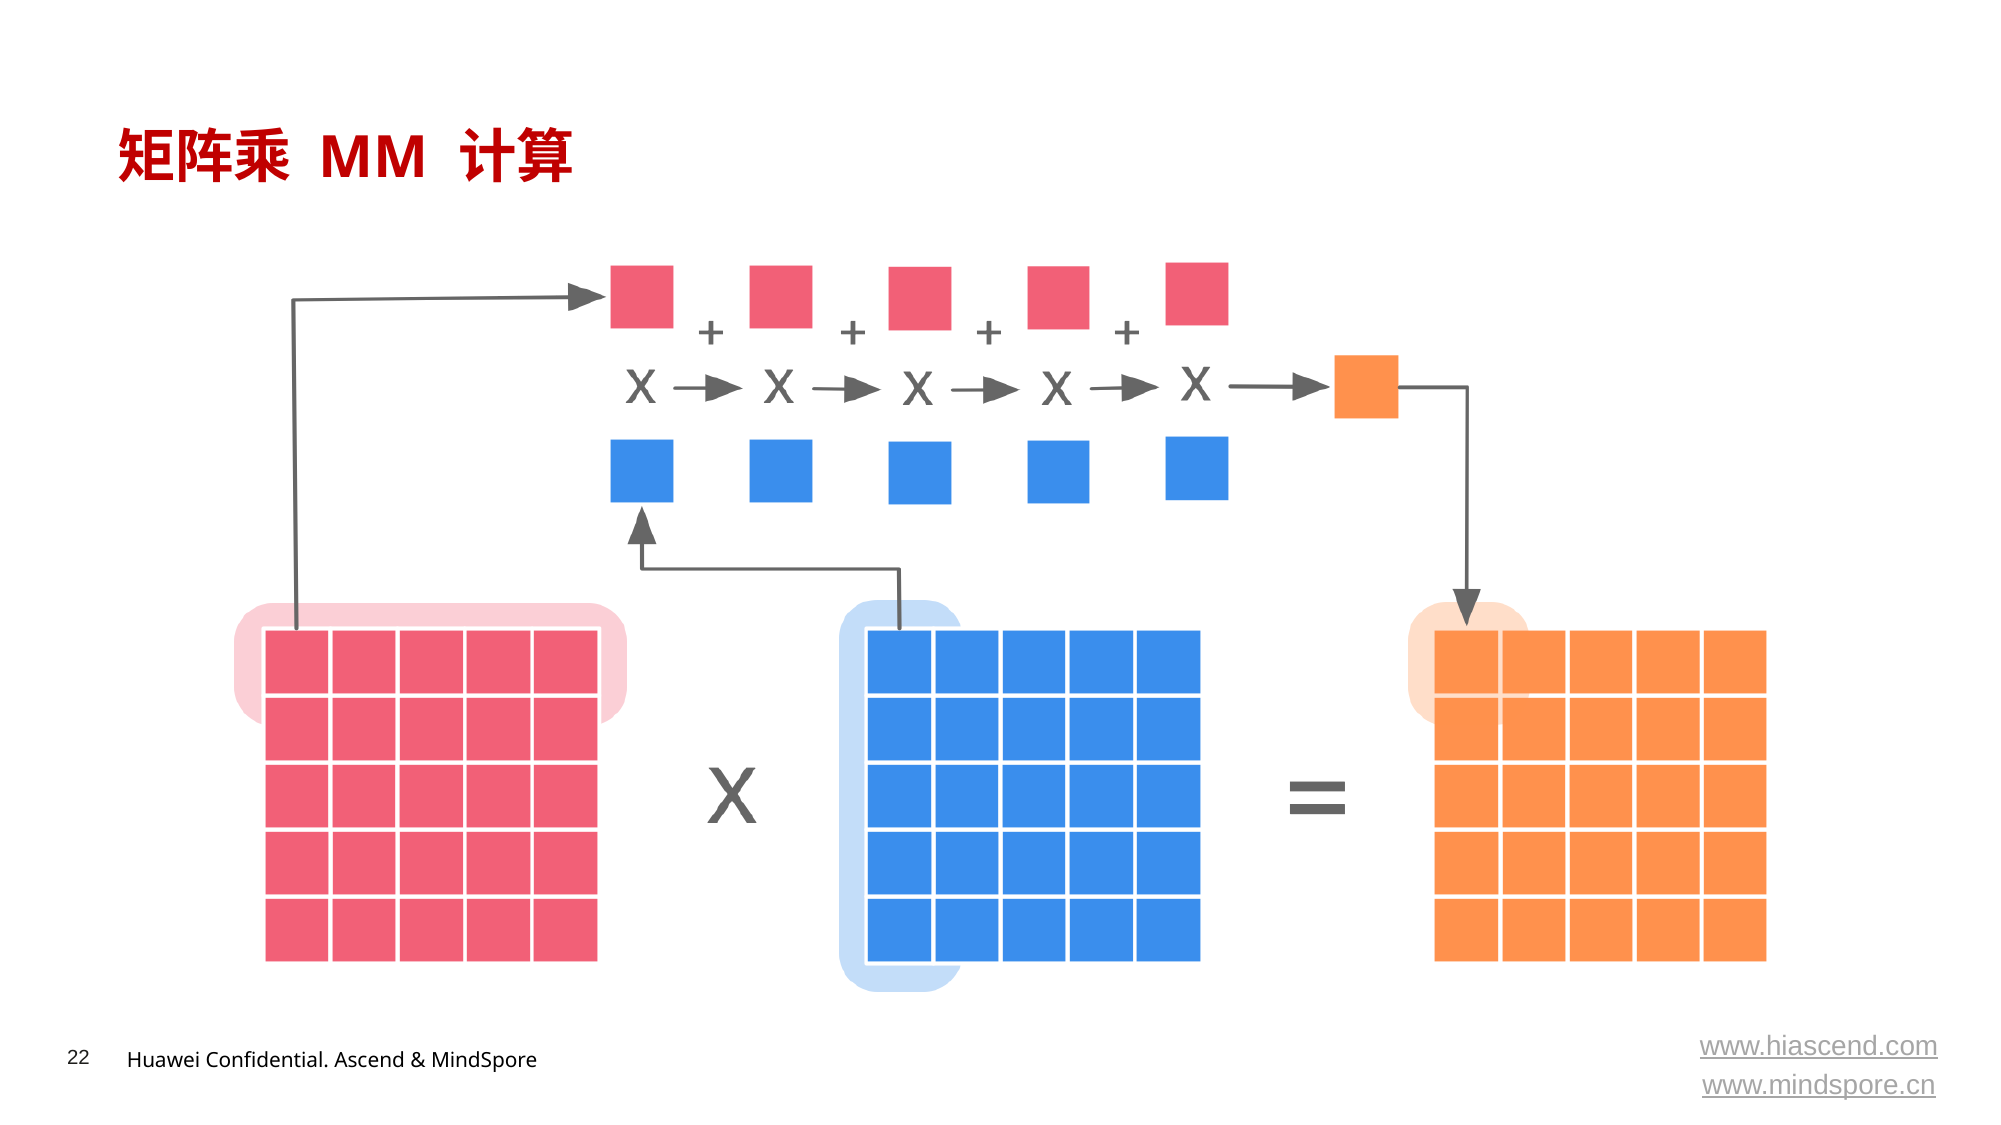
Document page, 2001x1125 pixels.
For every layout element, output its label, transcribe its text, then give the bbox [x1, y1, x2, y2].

title 矩阵乘 MM 计算 [102, 111, 1901, 209]
picture [232, 255, 1769, 993]
